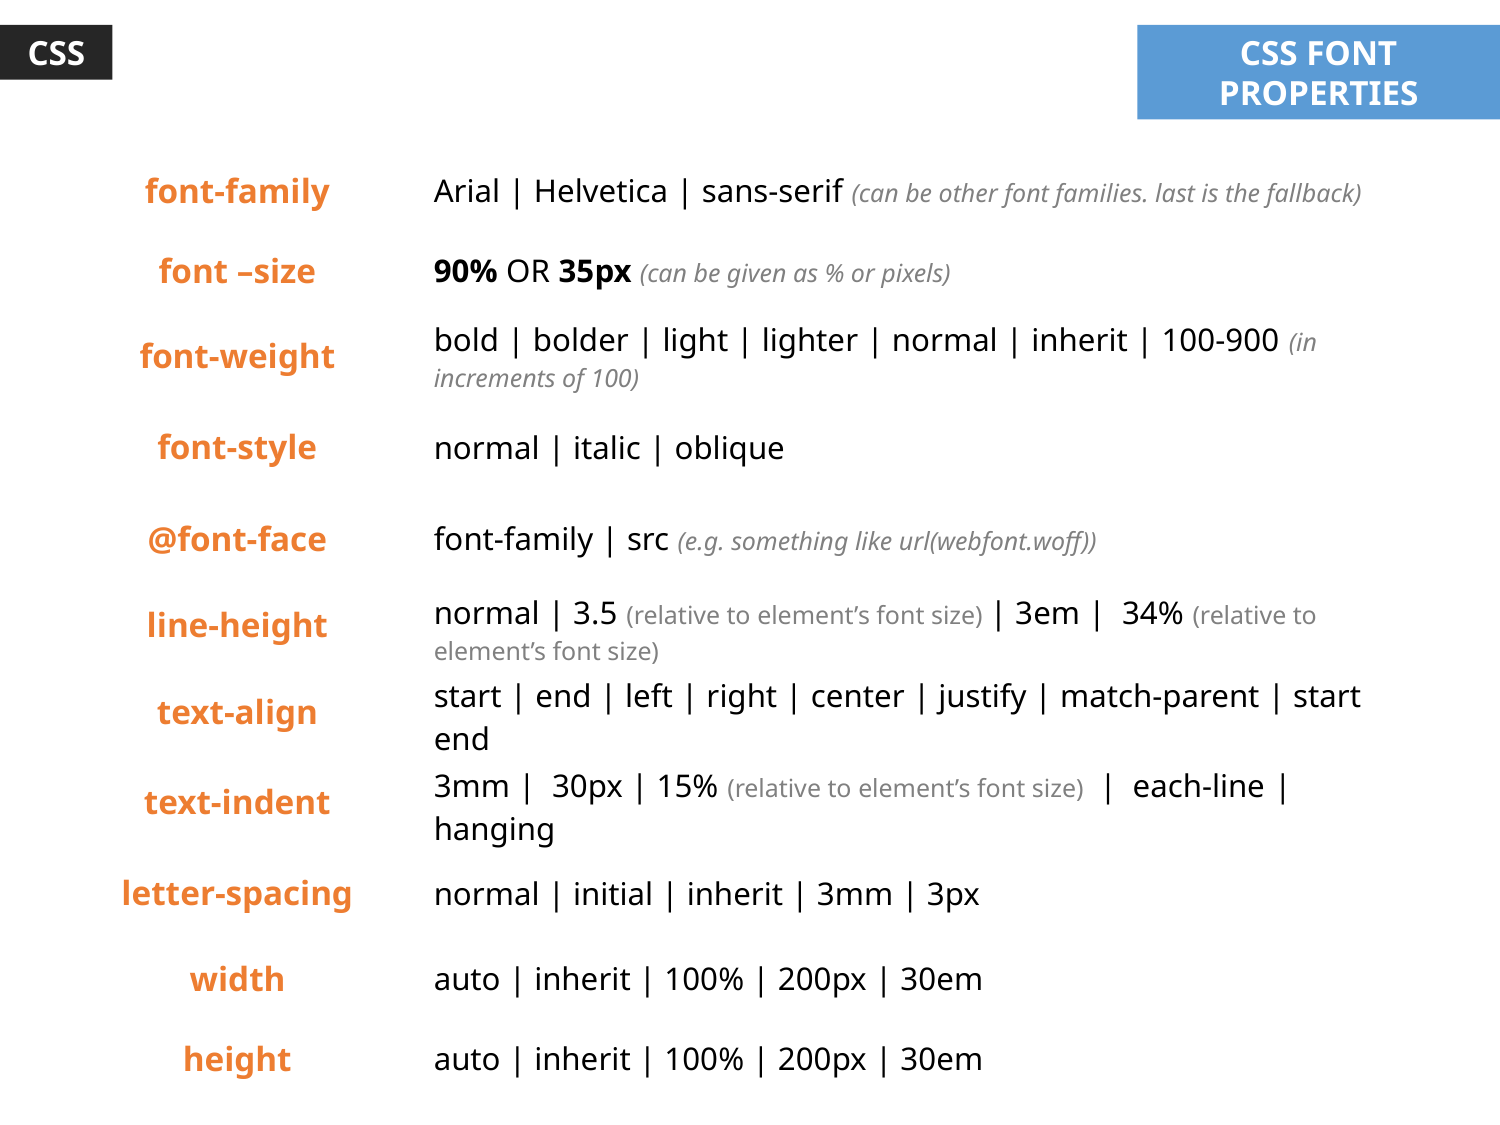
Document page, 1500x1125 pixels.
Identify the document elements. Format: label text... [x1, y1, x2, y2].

table_cell font-weight [56, 311, 419, 402]
table_cell auto | inherit | 100% | 200px | 30em [419, 938, 1431, 1019]
table_cell @font-face [56, 493, 419, 584]
table_cell text-align [56, 666, 419, 756]
table_cell normal | initial | inherit | 3mm | 3px [419, 847, 1431, 938]
table_cell height [56, 1019, 419, 1099]
table_cell font-style [56, 402, 419, 493]
table_cell width [56, 938, 419, 1019]
table_cell bold | bolder | light | lighter | normal | inherit | 100-900 (in increments of 100) [419, 311, 1431, 402]
table_cell normal | 3.5 (relative to element’s font size) | 3em | 34% (relative to element’s font size) [419, 584, 1431, 666]
table_cell 90% OR 35px (can be given as % or pixels) [419, 230, 1431, 311]
table_cell 3mm | 30px | 15% (relative to element’s font size) | each-line | hanging [419, 756, 1431, 847]
table_cell auto | inherit | 100% | 200px | 30em [419, 1019, 1431, 1099]
table_header Arial | Helvetica | sans-serif (can be other font families. last is the fallback) [419, 150, 1431, 230]
table_cell line-height [56, 584, 419, 666]
text_box CSS [0, 24, 113, 80]
table_cell normal | italic | oblique [419, 402, 1431, 493]
table_cell font-family | src (e.g. something like url(webfont.woff)) [419, 493, 1431, 584]
table_cell font –size [56, 230, 419, 311]
table_cell letter-spacing [56, 847, 419, 938]
table_cell text-indent [56, 756, 419, 847]
table_header font-family [56, 150, 419, 230]
text_box CSS FONT PROPERTIES [1137, 24, 1500, 120]
table_cell start | end | left | right | center | justify | match-parent | start end [419, 666, 1431, 756]
